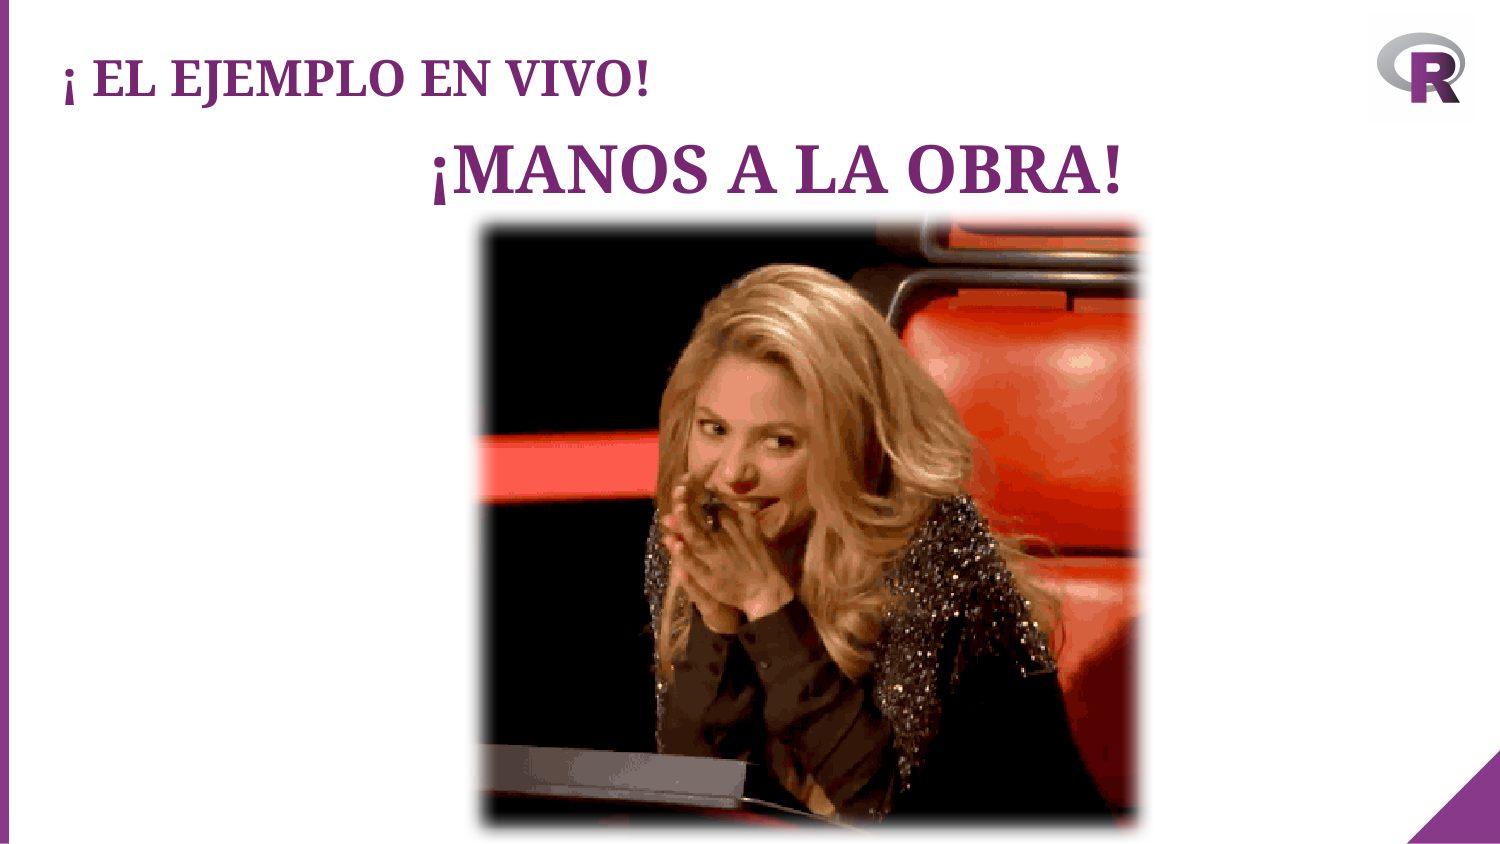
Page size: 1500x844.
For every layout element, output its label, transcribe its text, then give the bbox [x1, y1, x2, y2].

picture [463, 207, 1154, 844]
title ¡ EL EJEMPLO EN VIVO! [45, 31, 919, 160]
picture [1367, 14, 1475, 122]
text_box ¡MANOS A LA OBRA! [412, 111, 1206, 354]
